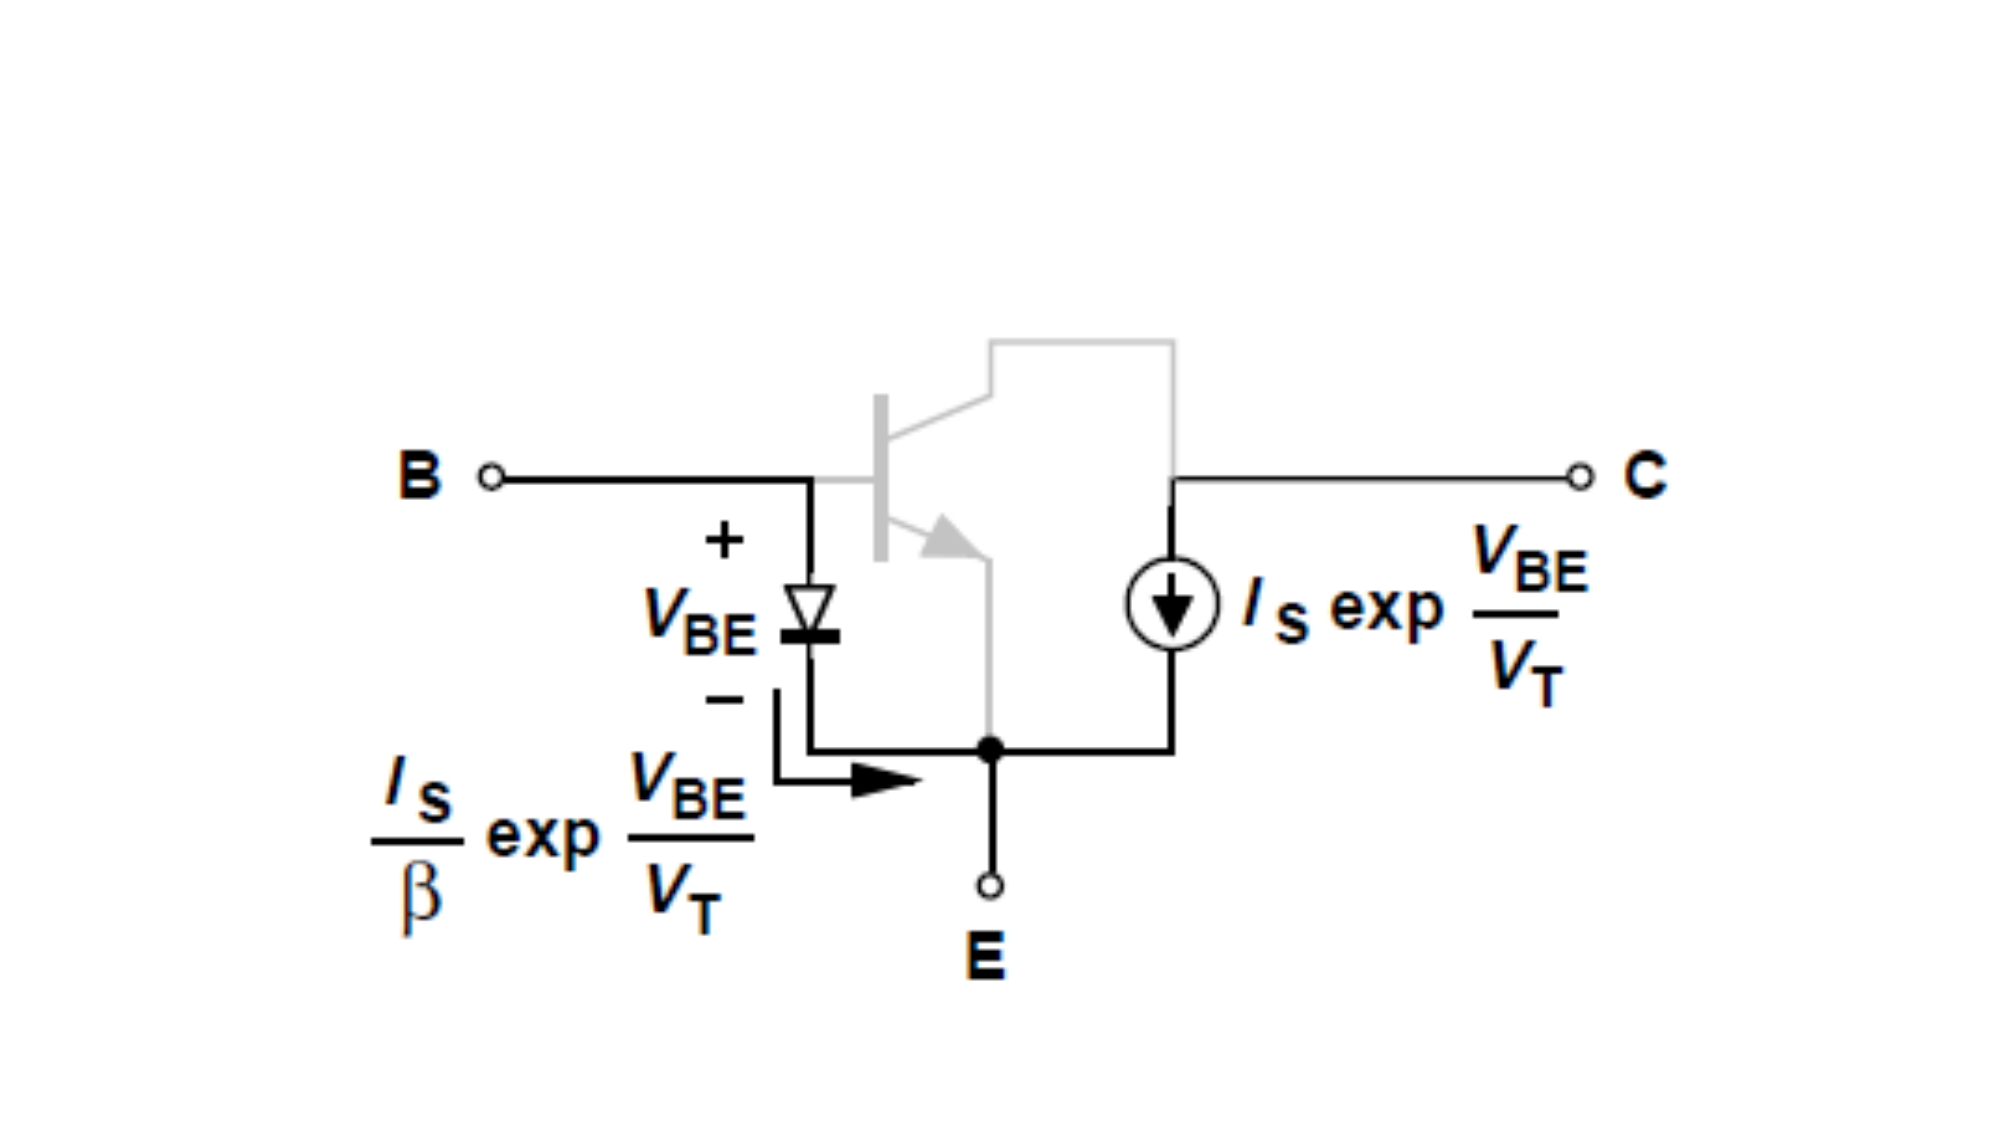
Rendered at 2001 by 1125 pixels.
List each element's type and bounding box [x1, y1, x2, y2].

list [324, 280, 1676, 988]
